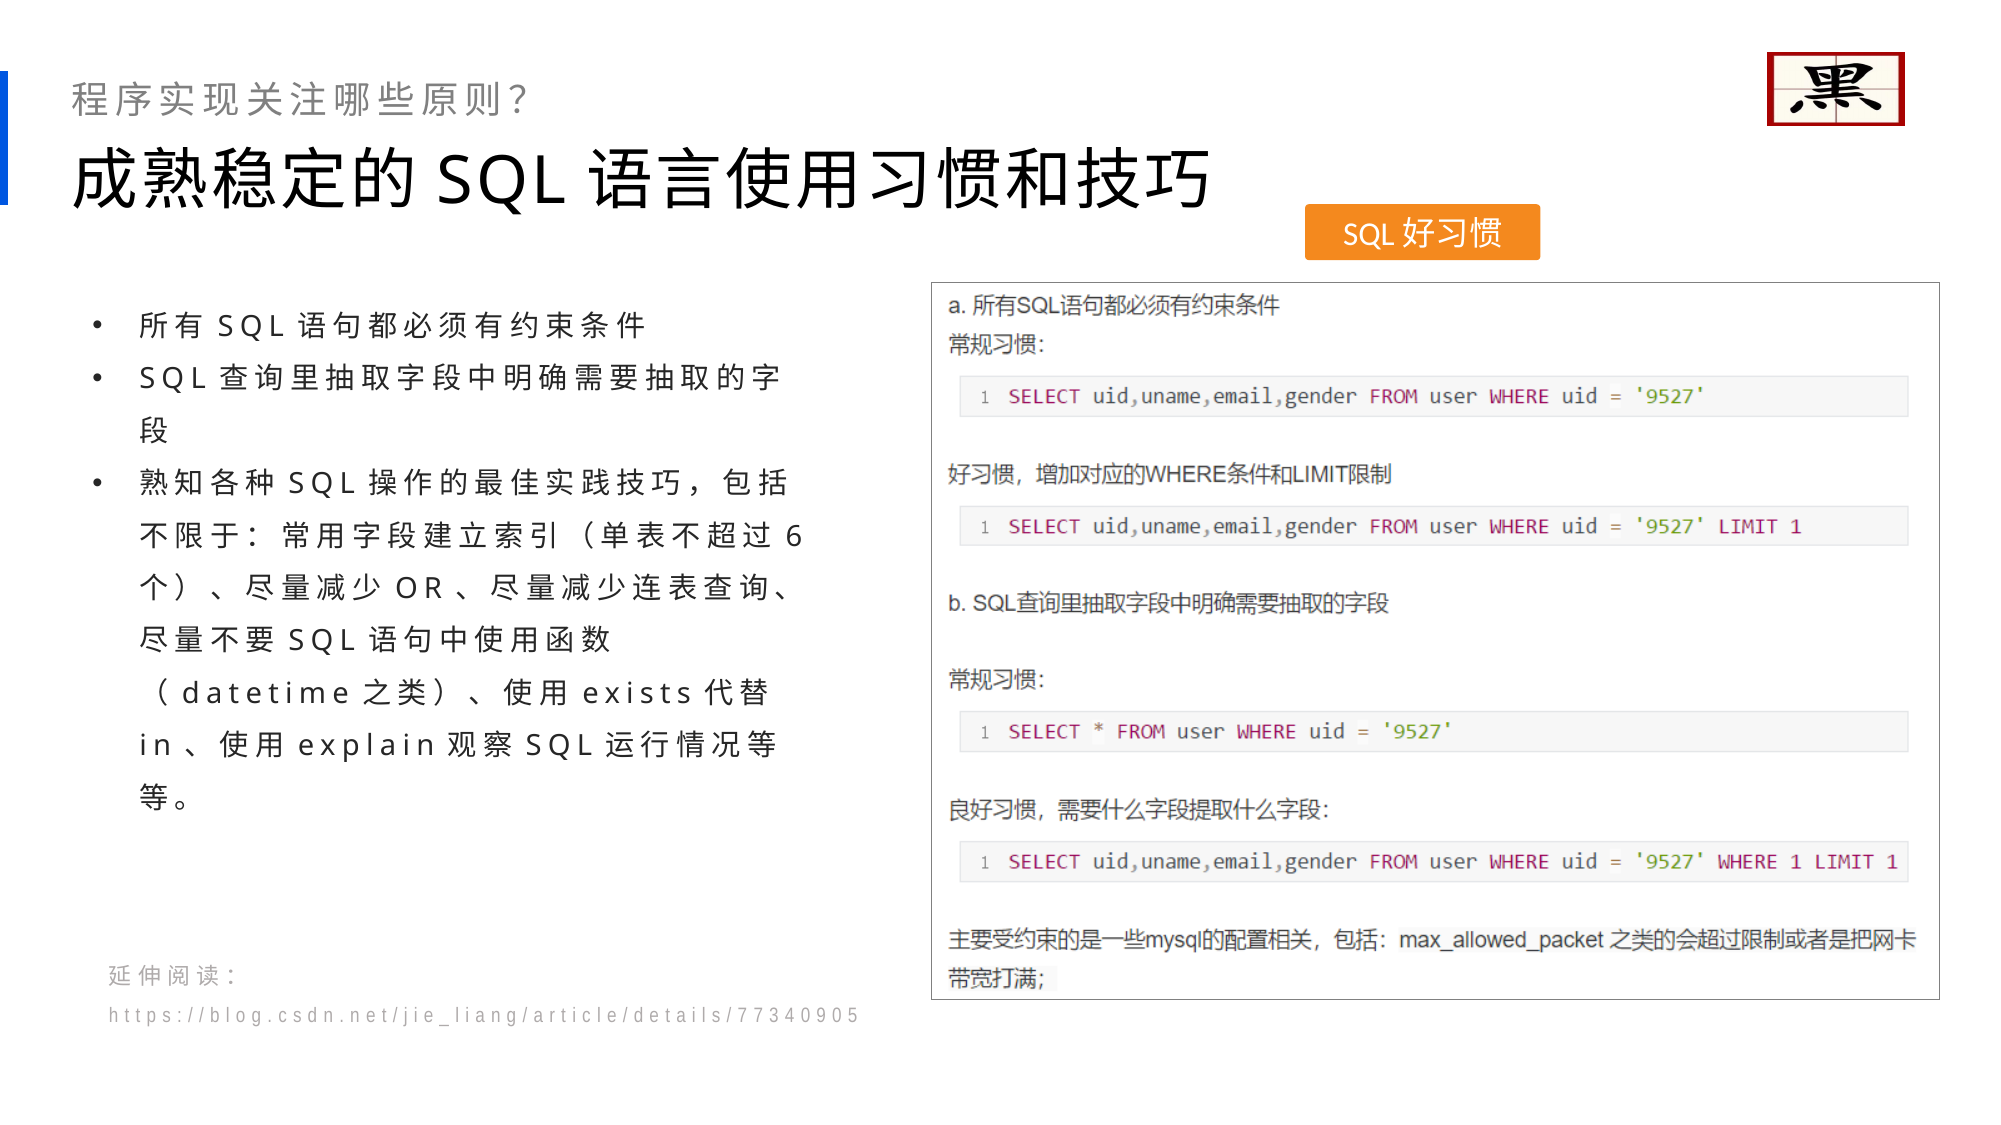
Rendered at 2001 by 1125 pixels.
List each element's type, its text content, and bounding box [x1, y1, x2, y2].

picture [931, 282, 1940, 1000]
text_box 程序实现关注哪些原则？ [56, 48, 1629, 121]
text_box 延伸阅读： https://blog.csdn.net/jie_liang/article/details/77340905 [94, 940, 874, 1034]
text_box 所有SQL语句都必须有约束条件 SQL查询里抽取字段中明确需要抽取的字段 熟知各种SQL操作的最佳实践技巧，包括不限于：常用字段建立索引（单表不超过6个）、尽量减少OR、尽量减少连表查询、尽量不要SQL语句中使用函数（datetime之类）、使用exists代替in、使用explain观察SQL运行情况等等。 [77, 282, 819, 822]
text_box SQL好习惯 [1303, 203, 1542, 262]
text_box 成熟稳定的SQL语言使用习惯和技巧 [56, 120, 1907, 220]
picture [1767, 52, 1905, 120]
text_box [0, 71, 8, 205]
